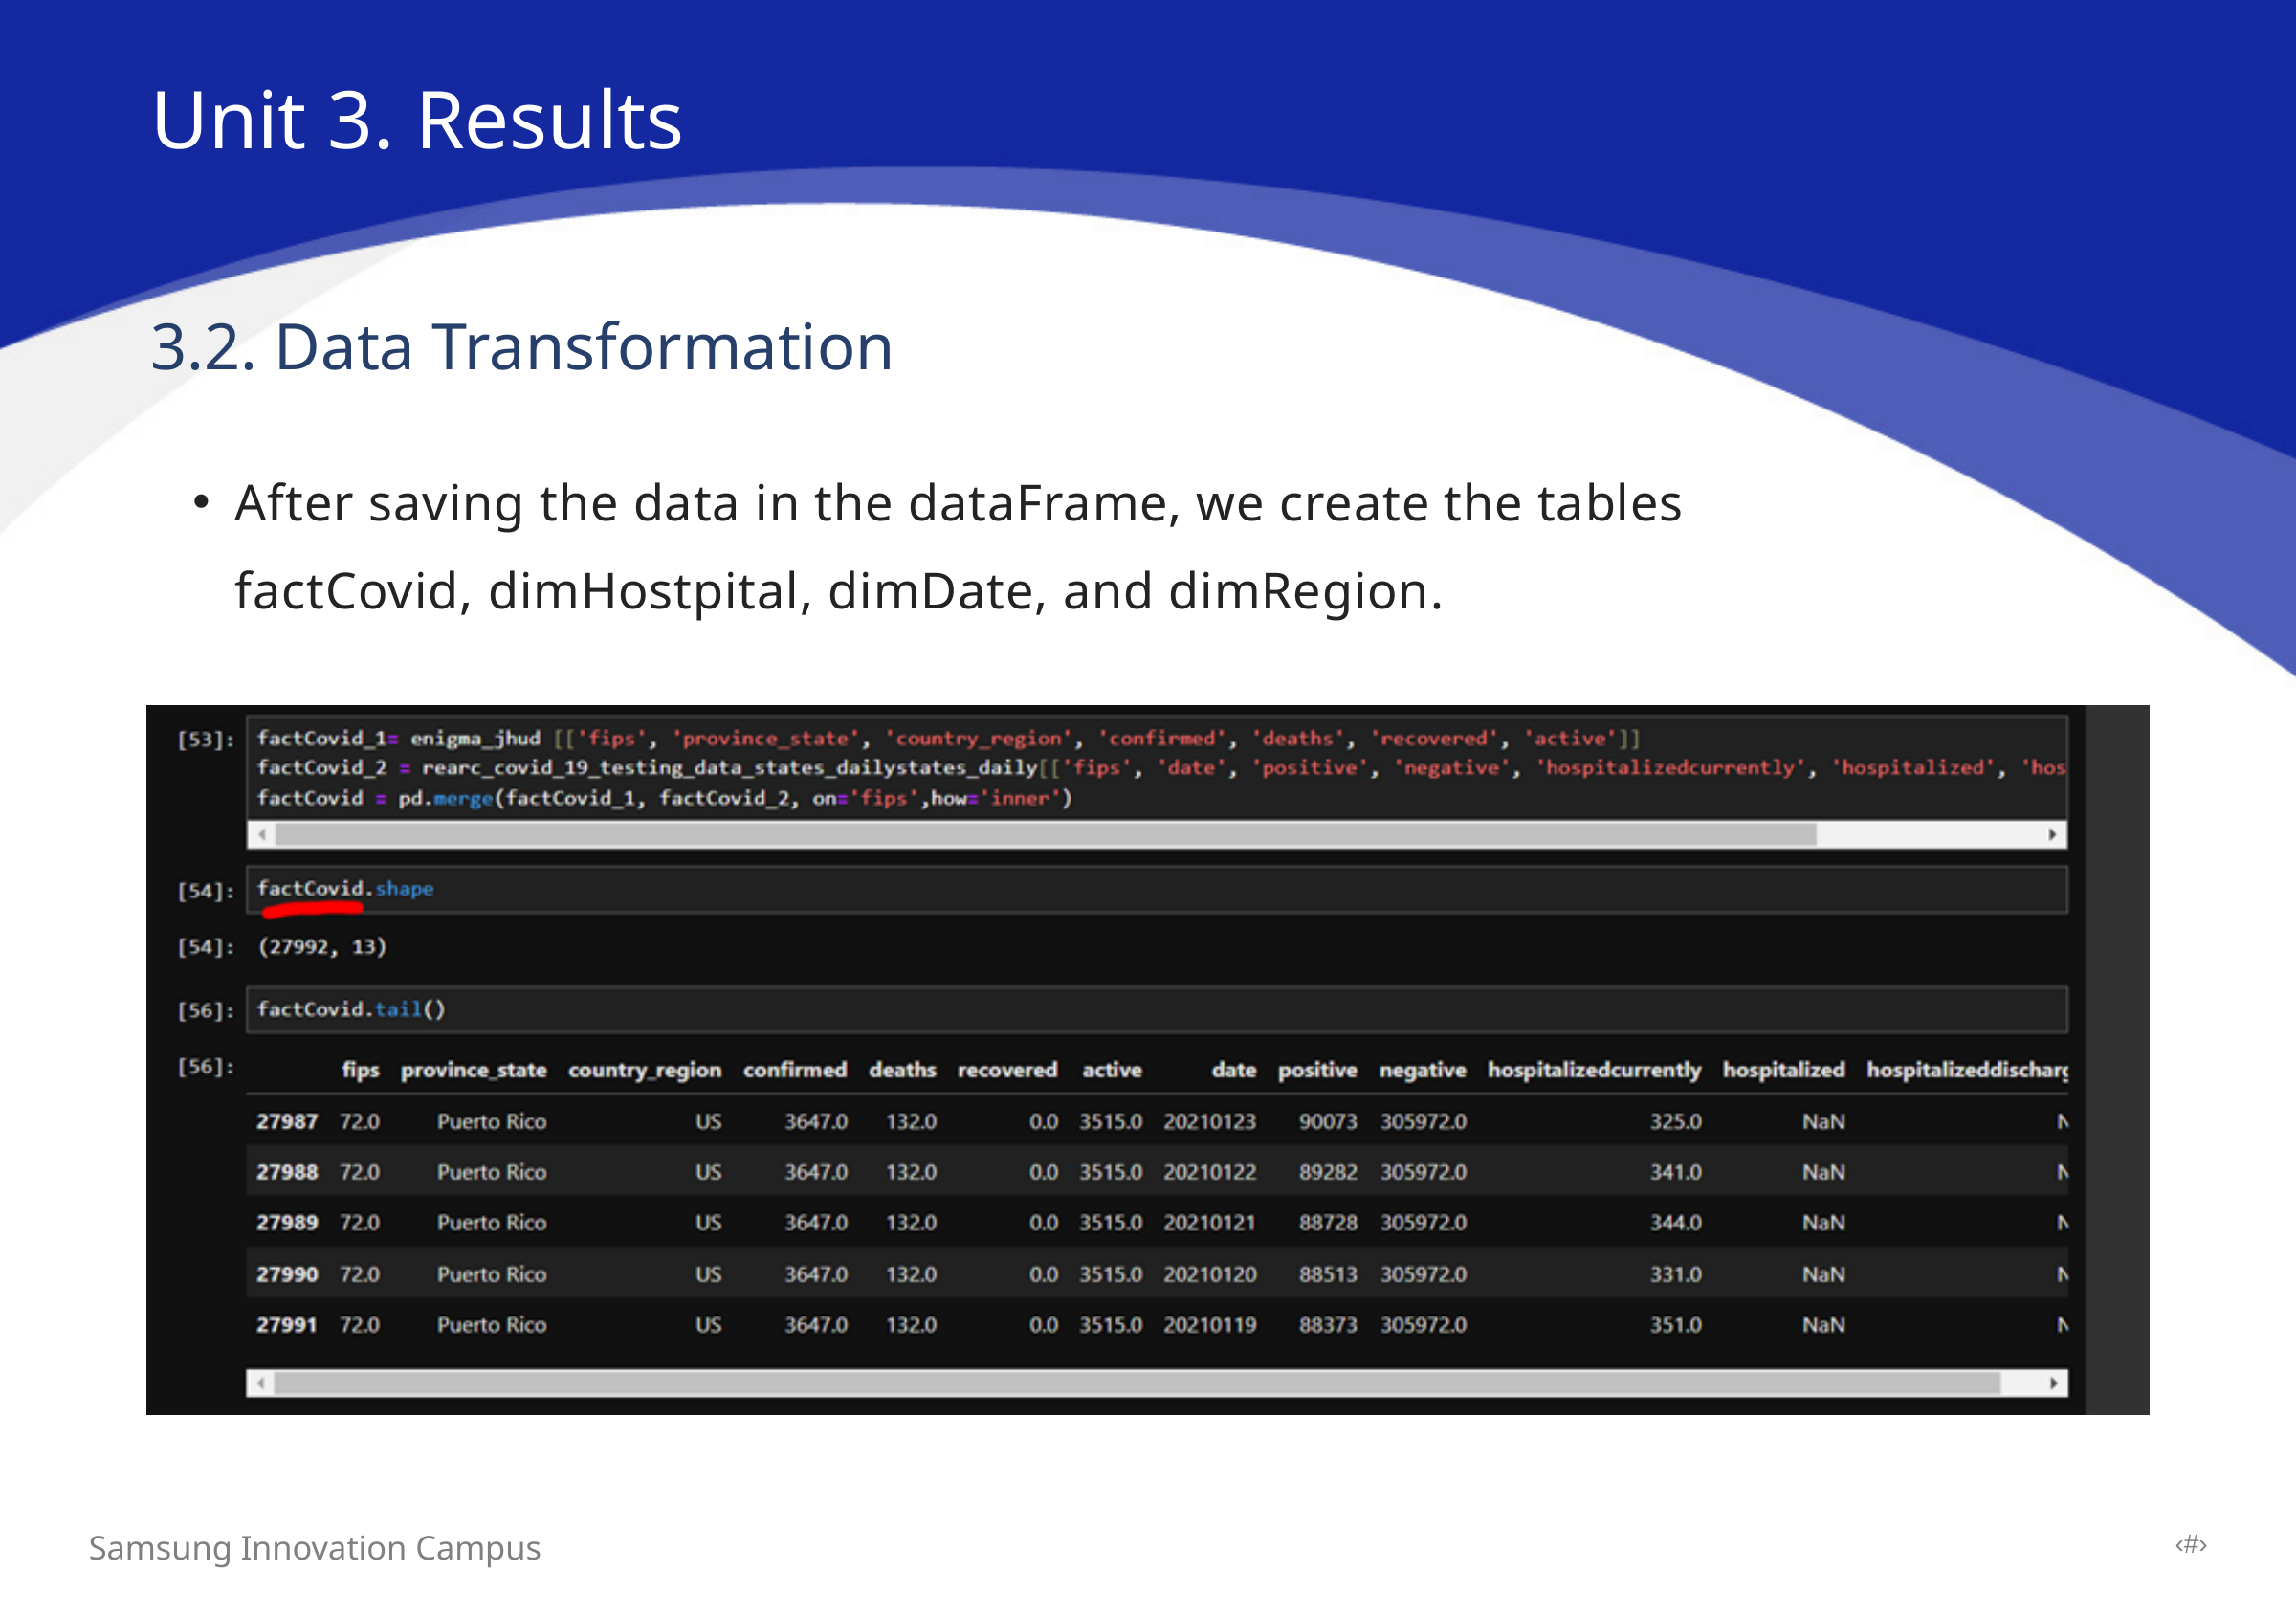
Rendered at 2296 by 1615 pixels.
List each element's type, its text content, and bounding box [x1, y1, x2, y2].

text_box Unit 3. Results [150, 68, 2153, 165]
text_box After saving the data in the dataFrame, we create the tables factCovid, dimHostpital, dimDate, and dimRegion. [150, 442, 1832, 619]
text_box Samsung Innovation Campus [89, 1526, 769, 1567]
text_box [0, 0, 2296, 1615]
text_box [146, 705, 2150, 1415]
text_box 3.2. Data Transformation [150, 305, 1538, 383]
text_box ‹#› [2063, 1526, 2208, 1560]
